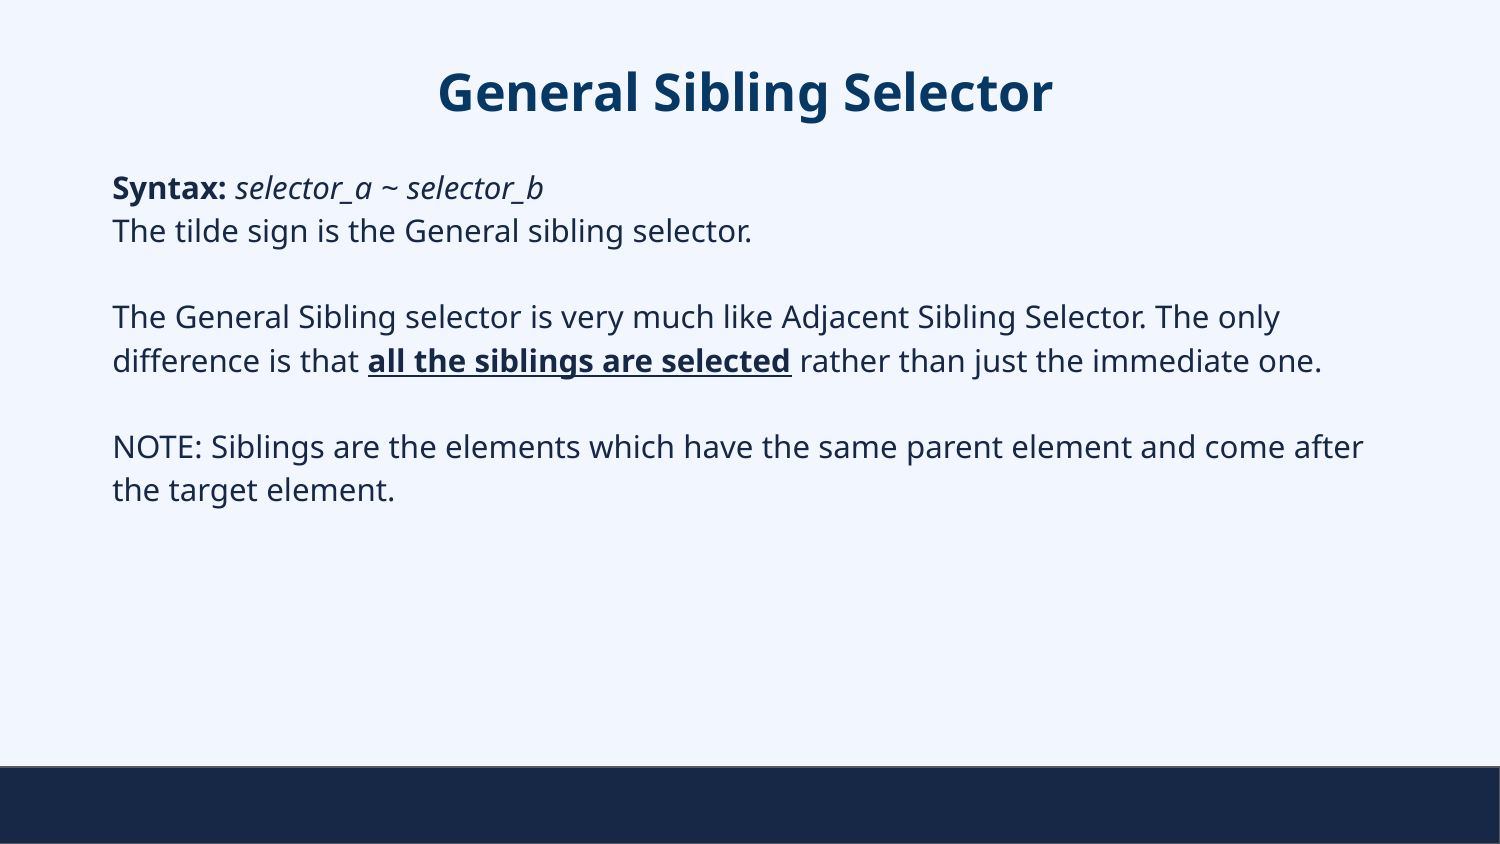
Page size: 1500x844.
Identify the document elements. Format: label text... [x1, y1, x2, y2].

title General Sibling Selector [29, 35, 1462, 148]
text_box [0, 767, 1500, 844]
text_box Syntax: selector_a ~ selector_b The tilde sign is the General sibling selector. The General Sibling selector is very much like Adjacent Sibling Selector. The only difference is that all the siblings are selected rather than just the immediate one. NOTE: Siblings are the elements which have the same parent element and come after the target element. [97, 147, 1397, 711]
